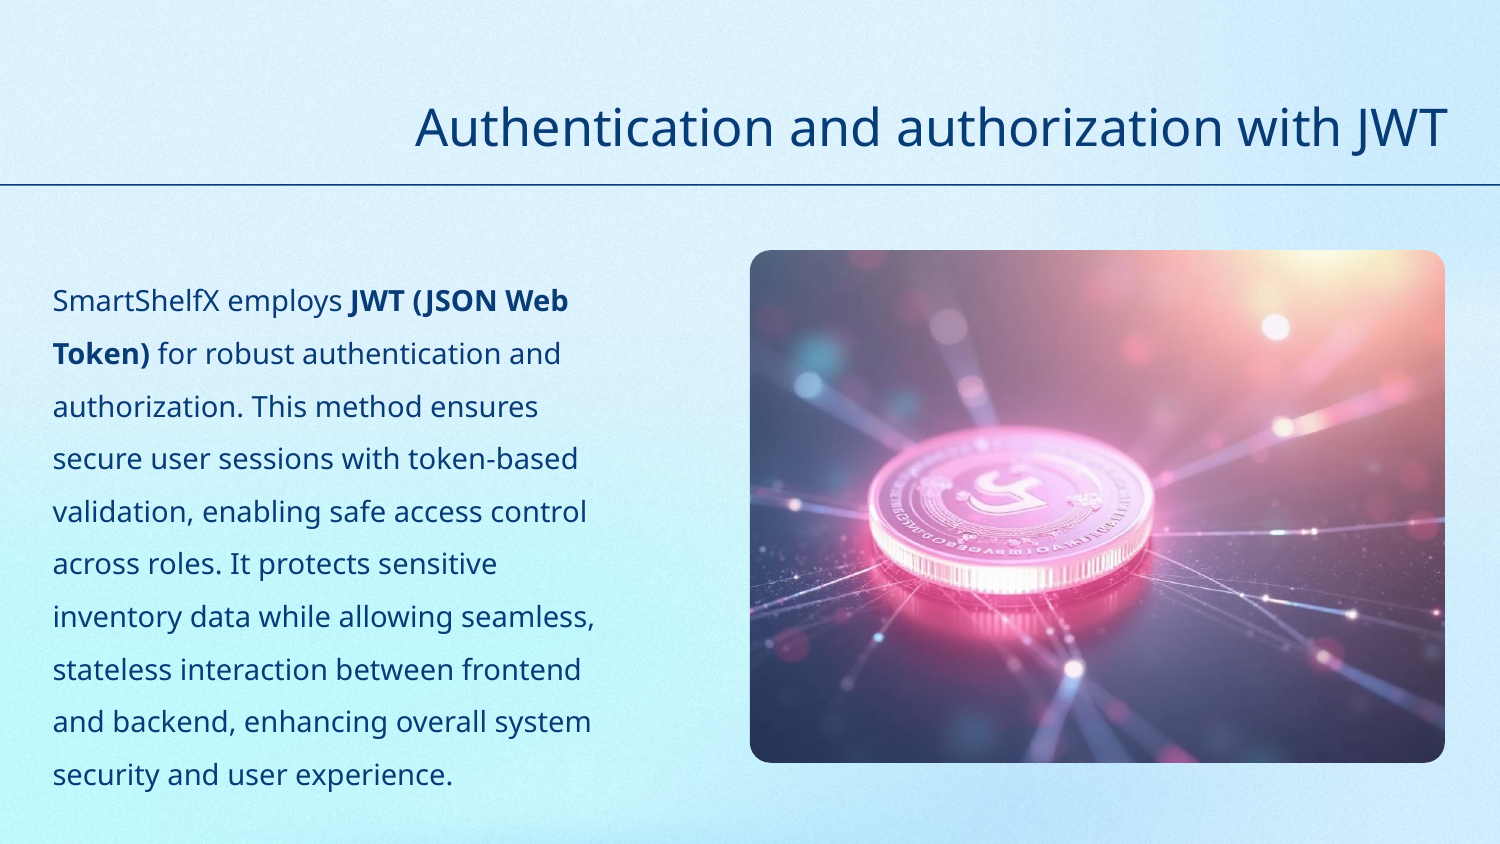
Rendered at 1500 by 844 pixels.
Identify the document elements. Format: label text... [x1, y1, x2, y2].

picture [0, 186, 1500, 844]
list SmartShelfX employs JWT (JSON Web Token) for robust authentication and authorization. This method ensures secure user sessions with token-based validation, enabling safe access control across roles. It protects sensitive inventory data while allowing seamless, stateless interaction between frontend and backend, enhancing overall system security and user experience. [37, 225, 644, 807]
picture [0, 0, 1500, 184]
title Authentication and authorization with JWT [39, 37, 1464, 172]
text_box [749, 250, 1445, 763]
